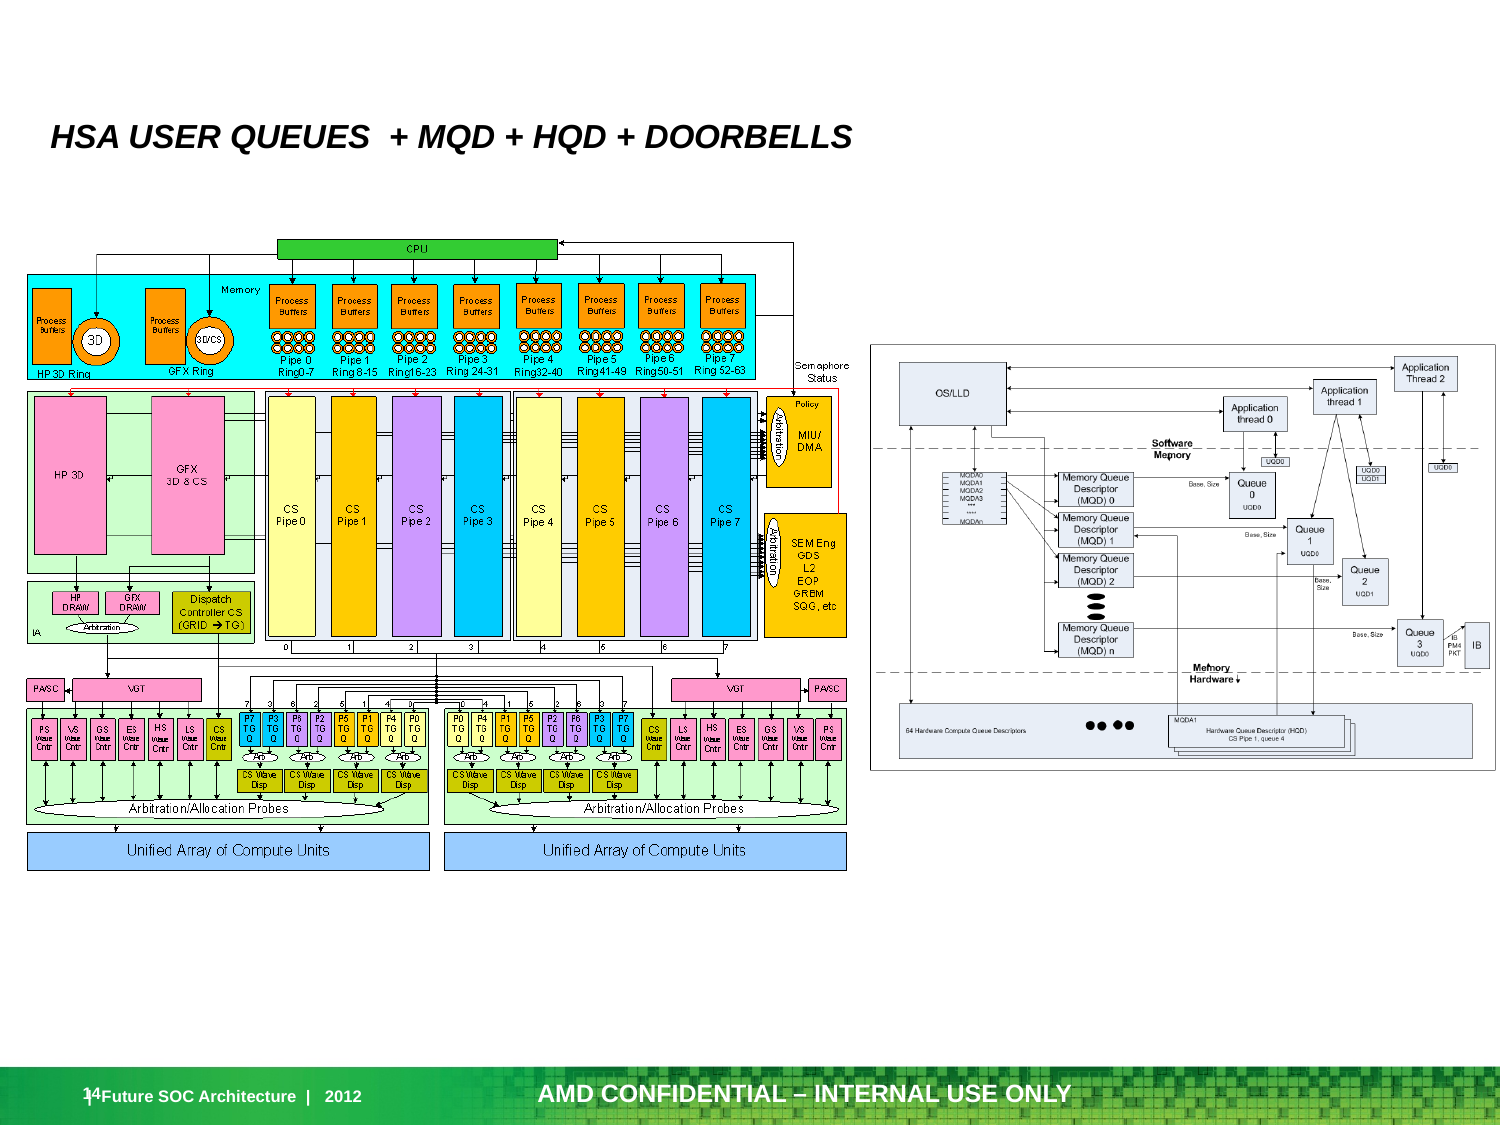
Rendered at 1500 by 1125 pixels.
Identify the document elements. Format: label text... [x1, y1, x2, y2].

title HSA USER QUEUES + MQD + HQD + DOORBELLS [50, 64, 1446, 170]
picture [0, 0, 1500, 1125]
